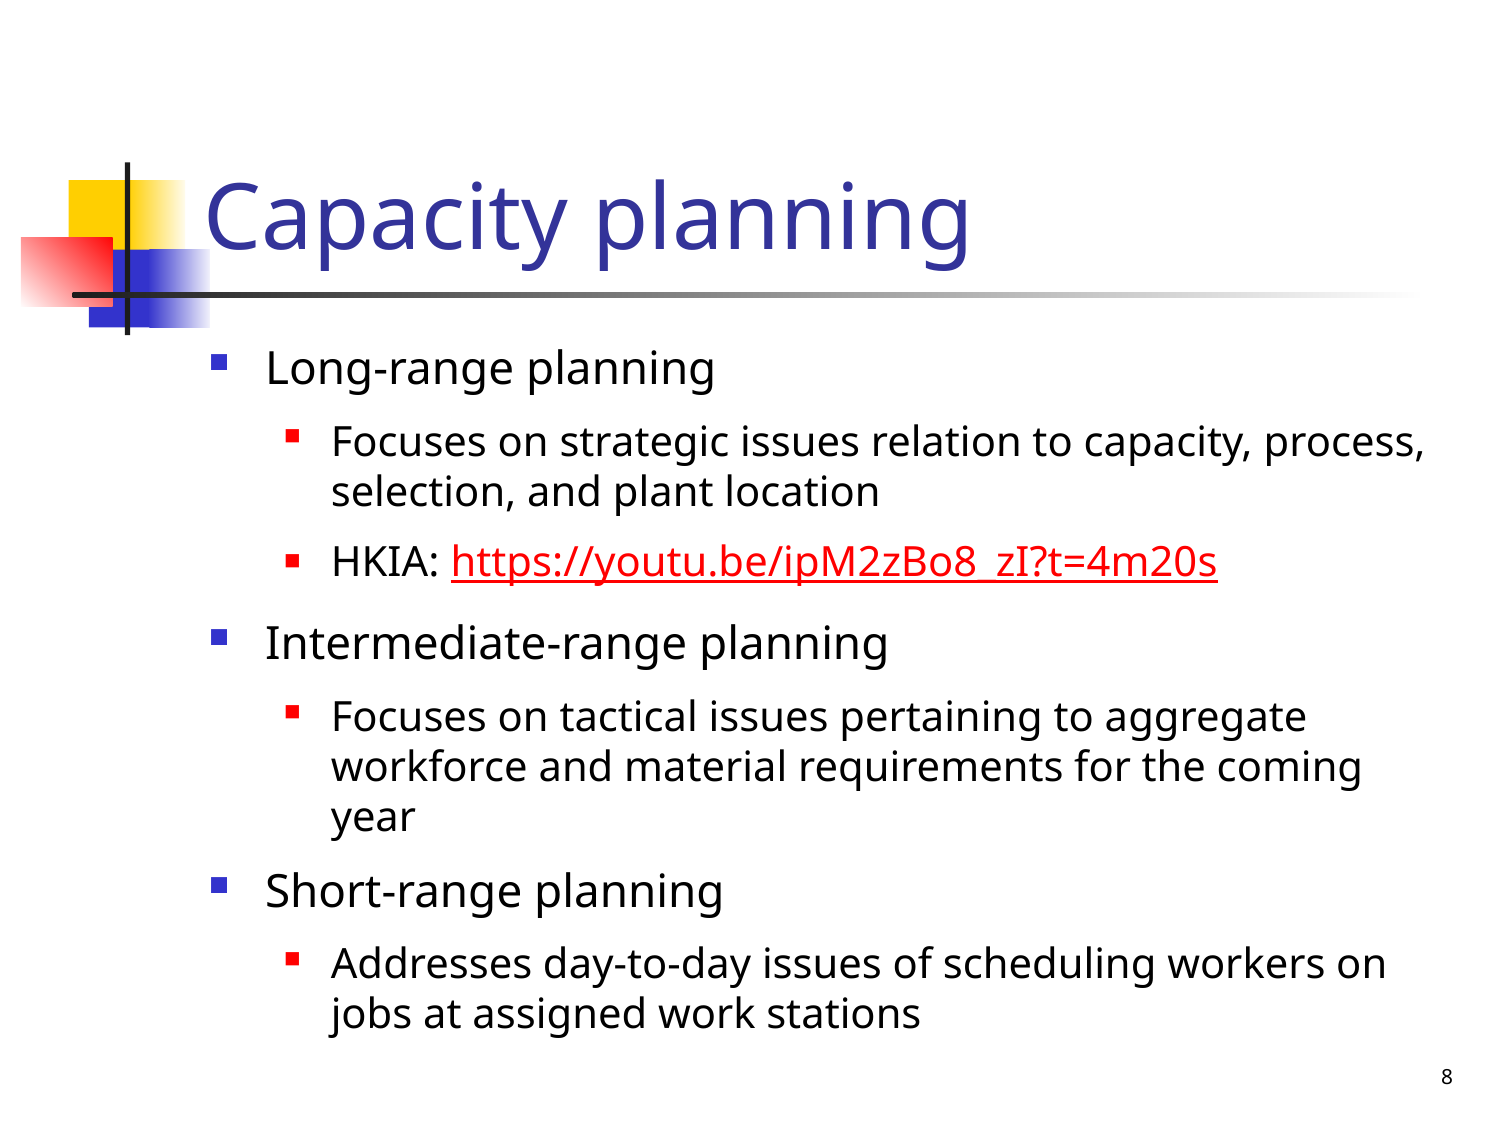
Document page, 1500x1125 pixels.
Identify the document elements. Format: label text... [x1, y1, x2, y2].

slide_number 8 [1154, 1023, 1468, 1100]
list Long-range planning Focuses on strategic issues relation to capacity, process, selection, and plant location HKIA: https://youtu.be/ipM2zBo8_zI?t=4m20s Intermediate-range planning Focuses on tactical issues pertaining to aggregate workforce and material requirements for the coming year Short-range planning Addresses day-to-day issues of scheduling workers on jobs at assigned work stations [193, 330, 1470, 1088]
title Capacity planning [188, 34, 1468, 276]
